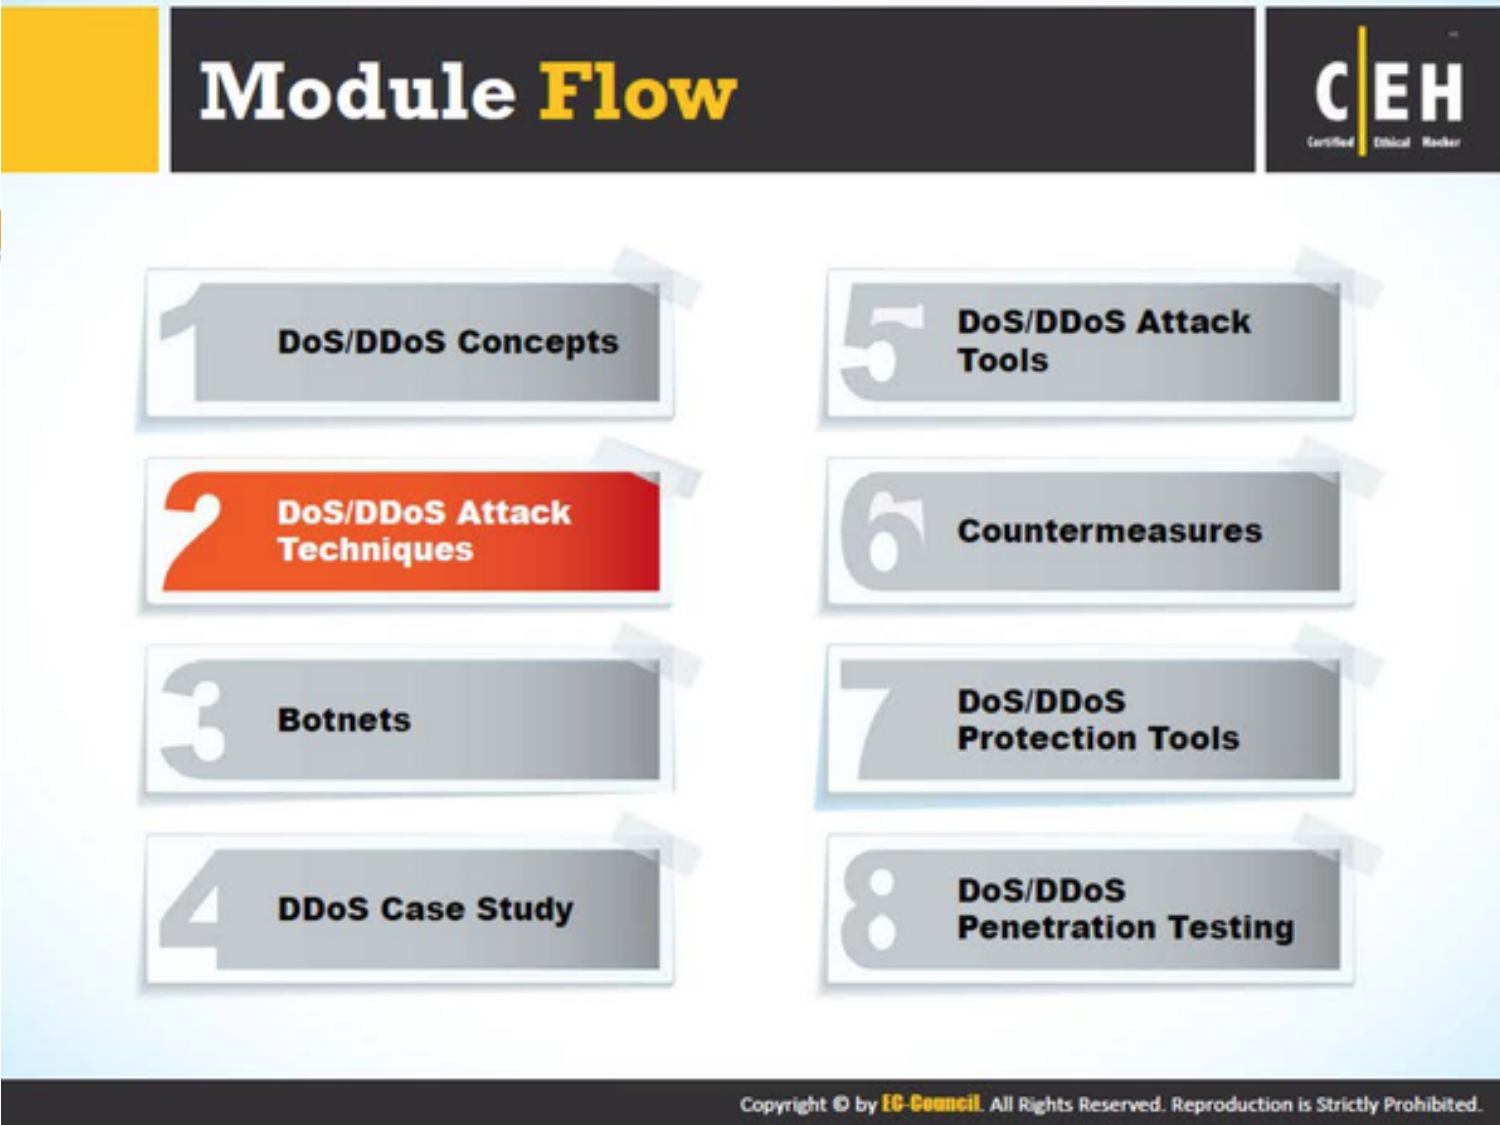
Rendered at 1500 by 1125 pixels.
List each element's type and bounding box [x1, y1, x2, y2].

list [0, 0, 1500, 1125]
